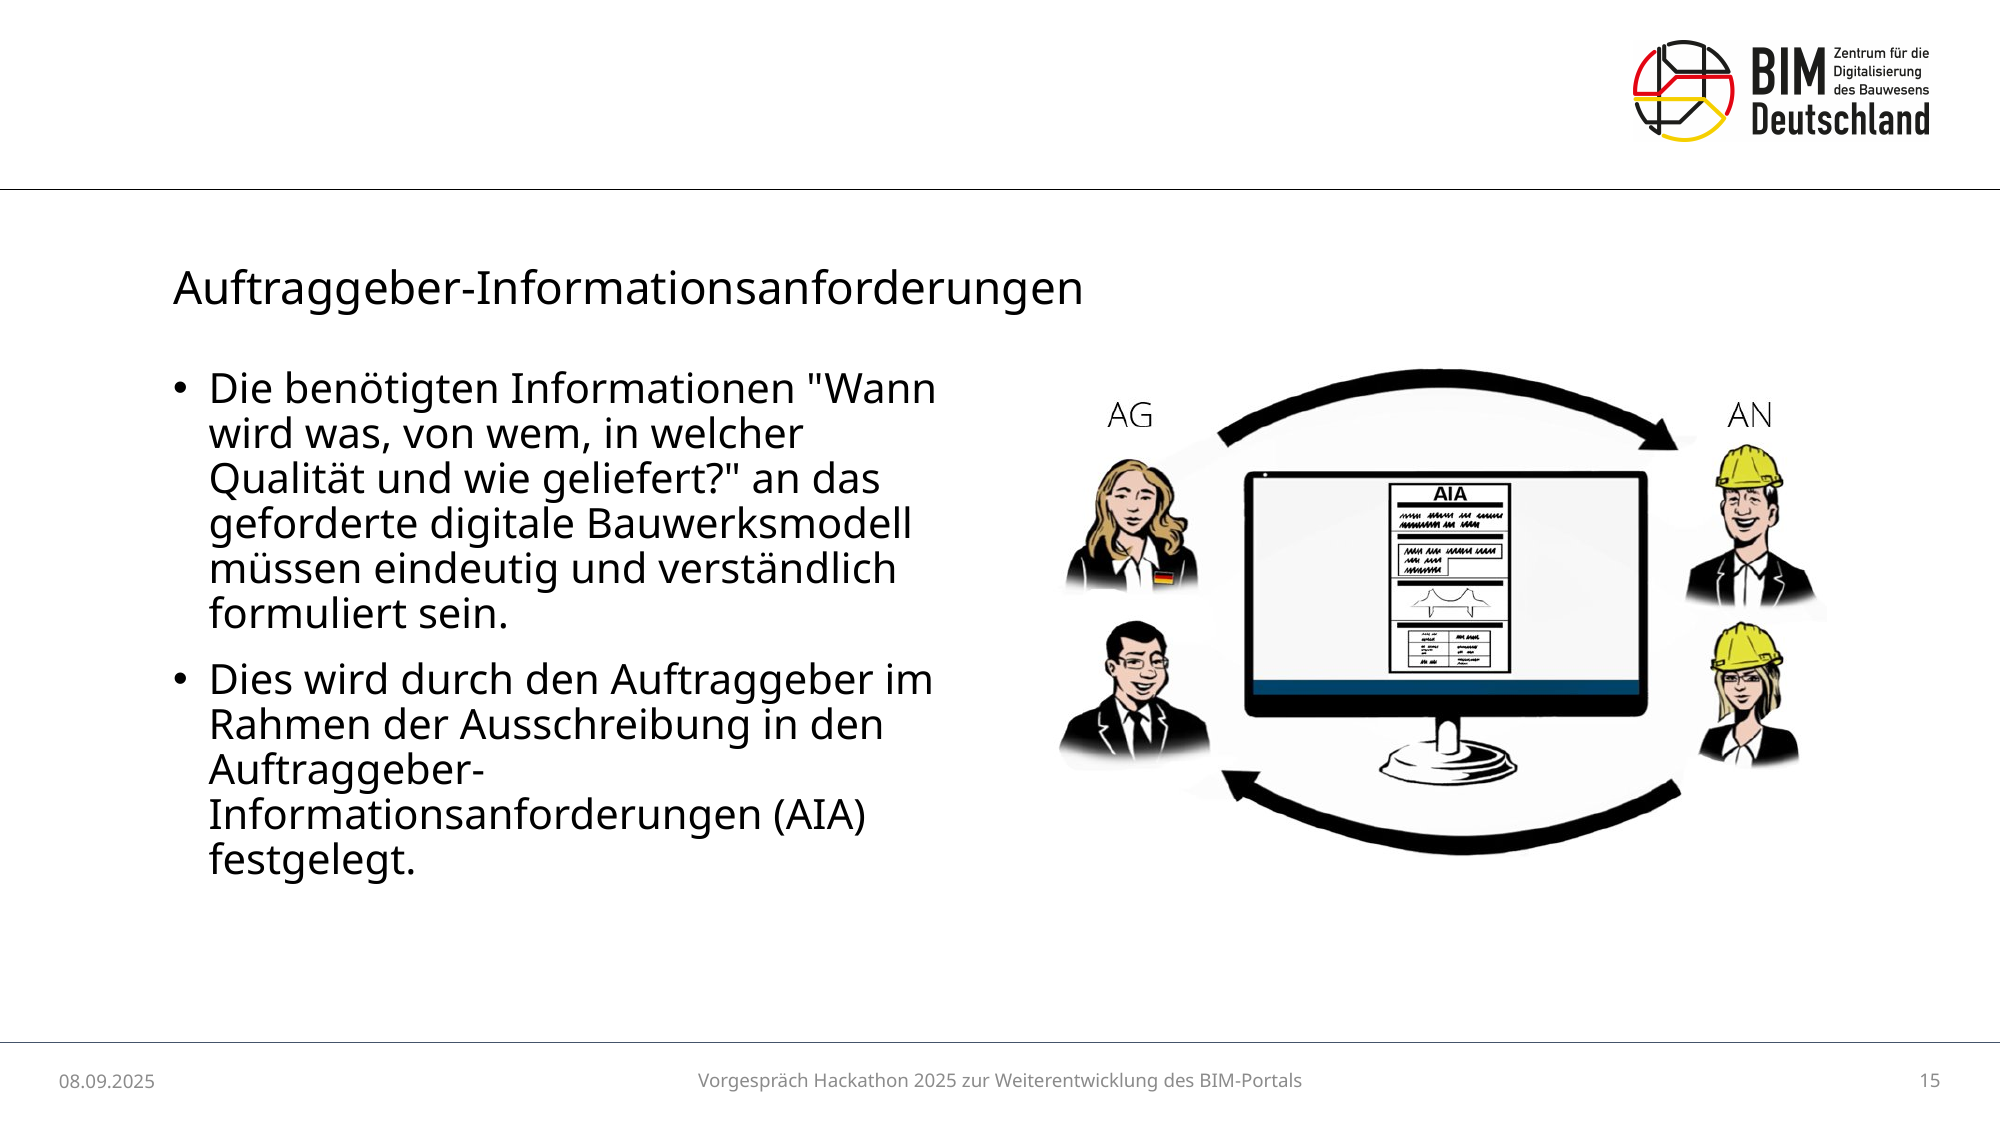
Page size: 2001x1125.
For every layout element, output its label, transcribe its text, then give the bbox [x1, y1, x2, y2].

footer Vorgespräch Hackathon 2025 zur Weiterentwicklung des BIM-Portals [295, 1062, 1704, 1100]
picture [1633, 40, 1929, 142]
title Auftraggeber-Informationsanforderungen​ ​ [173, 265, 1827, 368]
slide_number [59, 1062, 295, 1100]
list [1053, 367, 1827, 858]
slide_number 15 [1704, 1062, 1941, 1100]
list Die benötigten Informationen "Wann wird was, von wem, in welcher Qualität und wie geliefert?" an das geforderte digitale Bauwerksmodell müssen eindeutig und verständlich formuliert sein.​ Dies wird durch den Auftraggeber im Rahmen der Ausschreibung in den Auftraggeber-Informationsanforderungen (AIA) festgelegt.​ [173, 367, 947, 1018]
